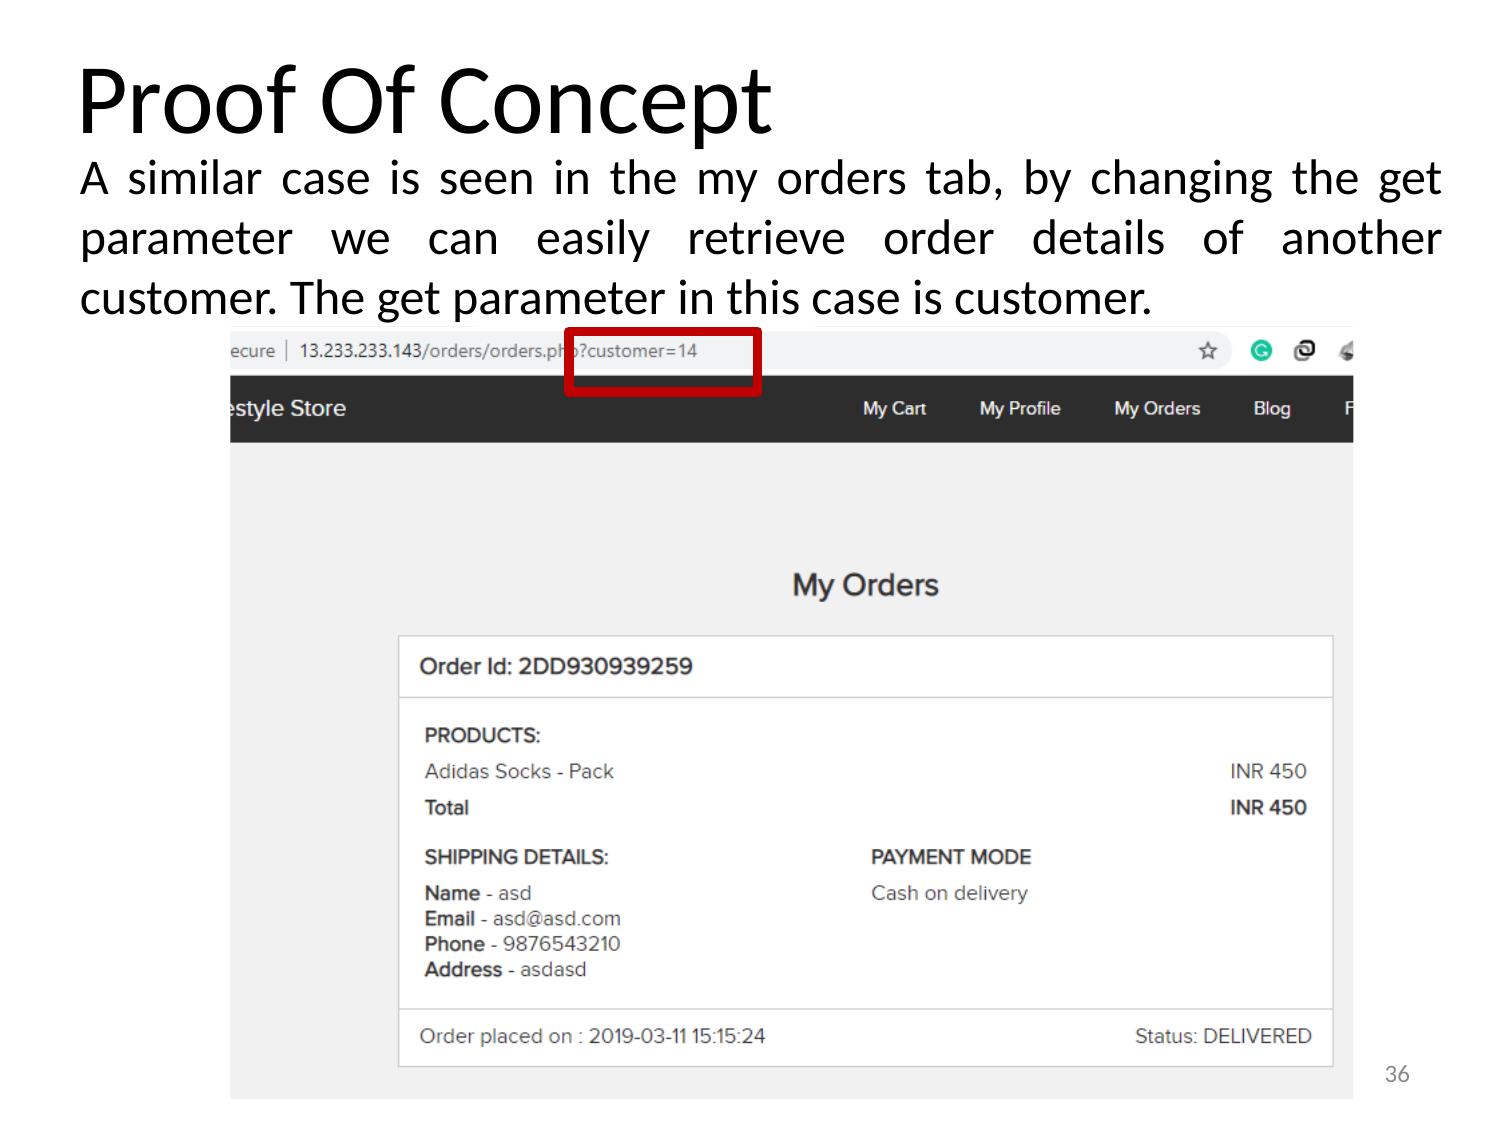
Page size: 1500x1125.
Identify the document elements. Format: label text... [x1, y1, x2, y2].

picture [229, 325, 1354, 1099]
title Proof Of Concept [61, 0, 1412, 188]
list A similar case is seen in the my orders tab, by changing the get parameter we can easily retrieve order details of another customer. The get parameter in this case is customer. [64, 137, 1459, 237]
slide_number 36 [1357, 1042, 1425, 1103]
